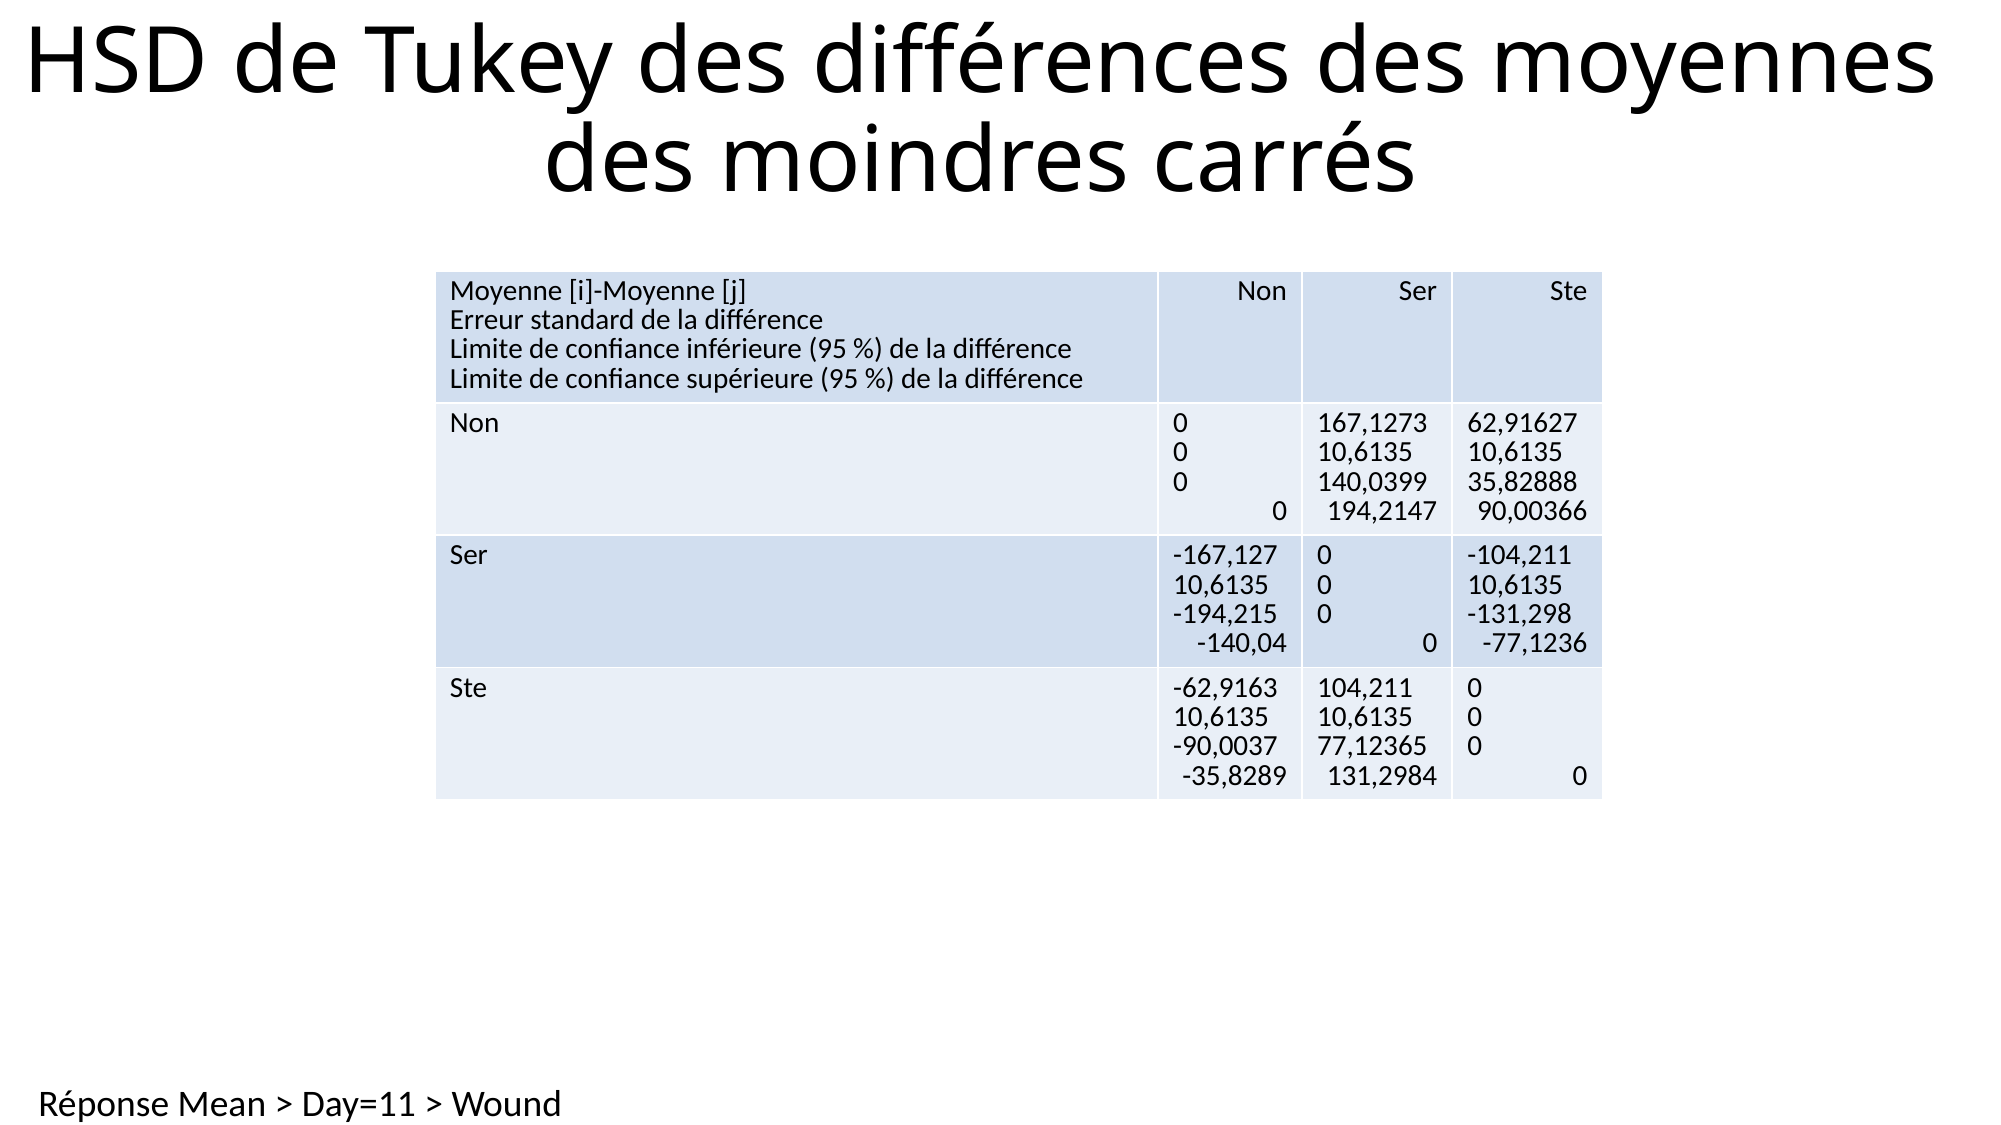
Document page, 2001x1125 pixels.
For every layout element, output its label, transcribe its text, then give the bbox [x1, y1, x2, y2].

table_cell Ser [436, 536, 1157, 667]
table_cell -104,211 10,6135 -131,298 -77,1236 [1453, 536, 1602, 667]
table_header Ste [1453, 272, 1602, 402]
table_cell 0 0 0 0 [1159, 404, 1301, 534]
title HSD de Tukey des différences des moyennes des moindres carrés [0, 0, 1963, 225]
table_cell 104,211 10,6135 77,12365 131,2984 [1303, 668, 1451, 799]
table_header Moyenne [i]-Moyenne [j] Erreur standard de la différence Limite de confiance inférieure (95 %) de la différence Limite de confiance supérieure (95 %) de la différence [436, 272, 1157, 402]
table_cell 167,1273 10,6135 140,0399 194,2147 [1303, 404, 1451, 534]
table_cell Ste [436, 668, 1157, 799]
table_cell 0 0 0 0 [1453, 668, 1602, 799]
table_cell -167,127 10,6135 -194,215 -140,04 [1159, 536, 1301, 667]
table_header Ser [1303, 272, 1451, 402]
table_cell 62,91627 10,6135 35,82888 90,00366 [1453, 404, 1602, 534]
table_cell 0 0 0 0 [1303, 536, 1451, 667]
table_header Non [1159, 272, 1301, 402]
table_cell Non [436, 404, 1157, 534]
text_box Réponse Mean > Day=11 > Wound [38, 1079, 564, 1125]
table_cell -62,9163 10,6135 -90,0037 -35,8289 [1159, 668, 1301, 799]
